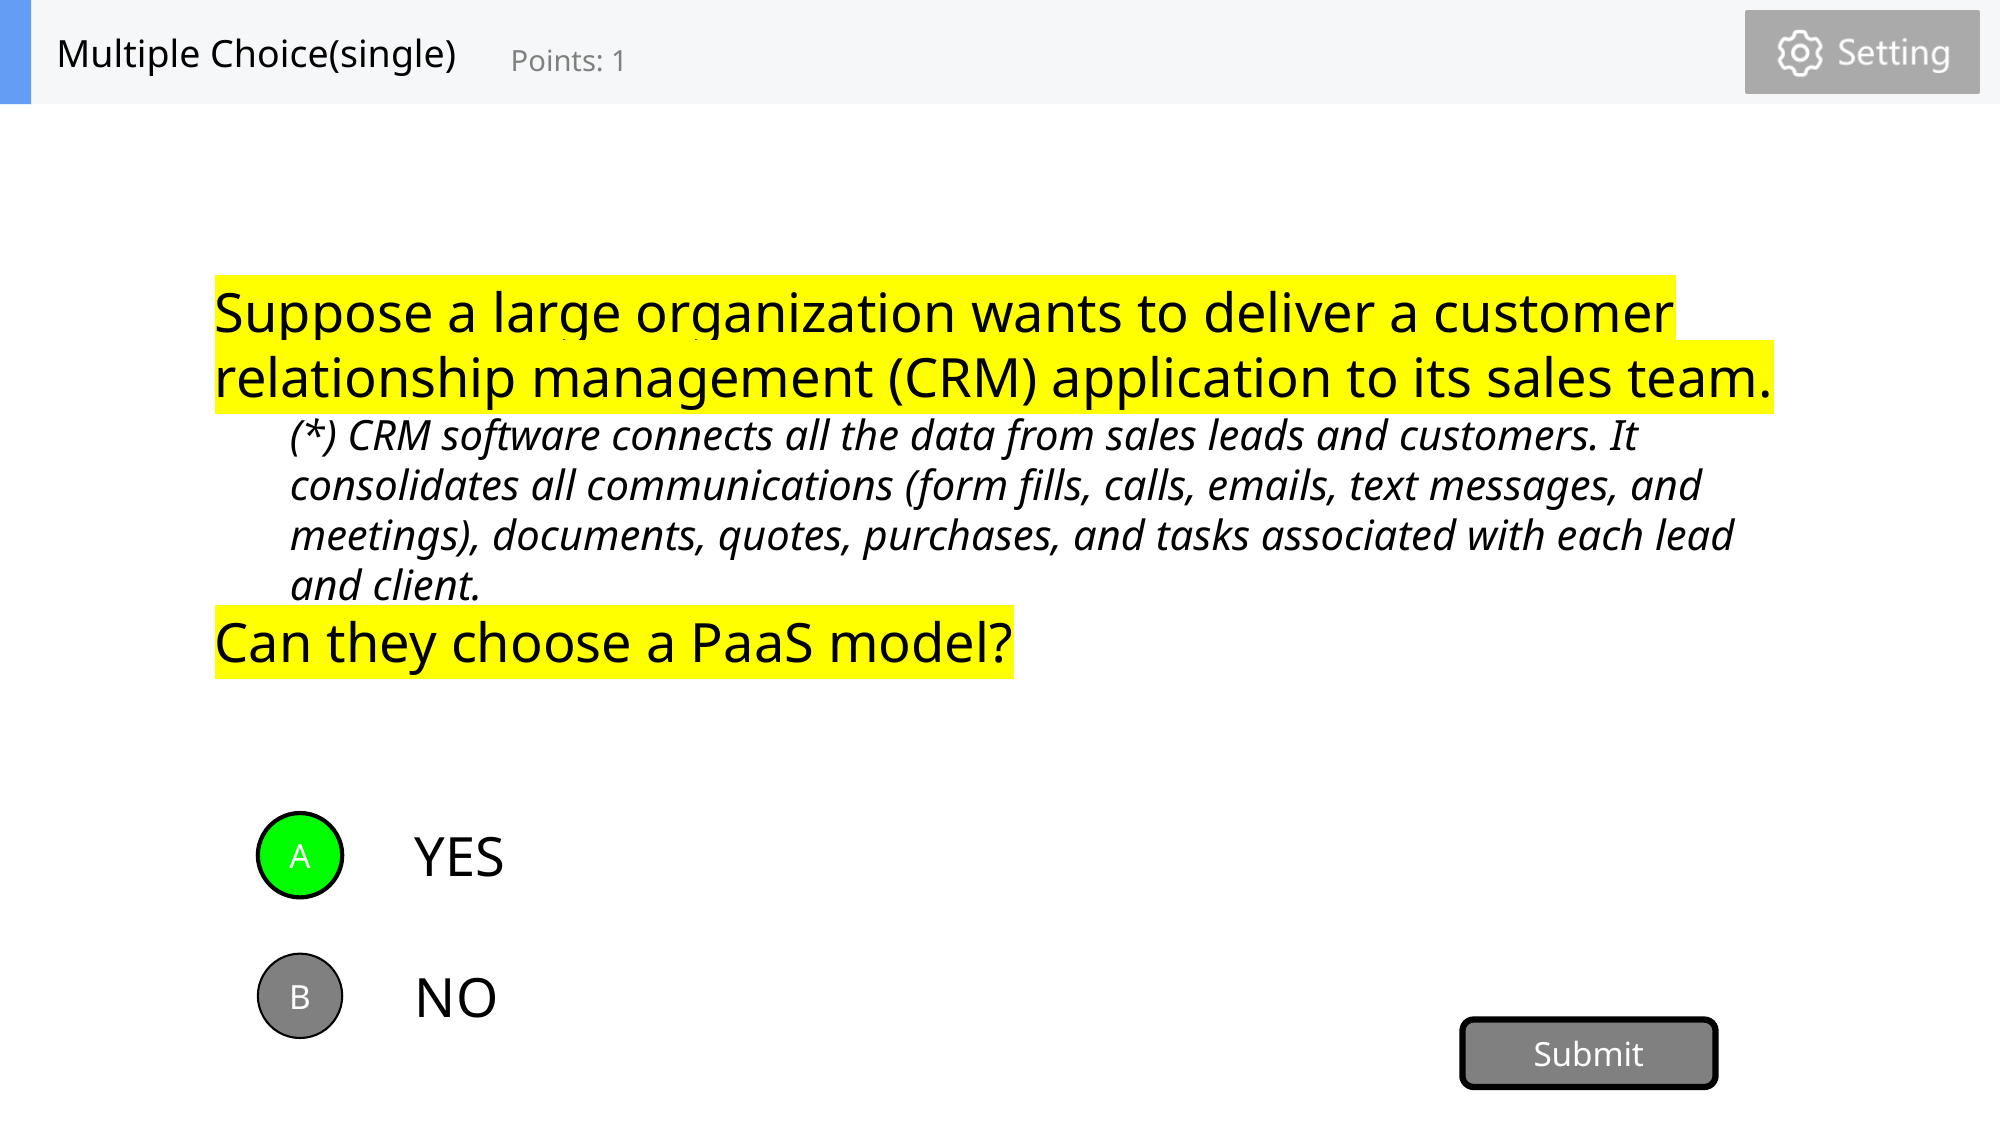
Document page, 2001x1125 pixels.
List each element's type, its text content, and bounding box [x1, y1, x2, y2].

text_box NO [399, 943, 1800, 1049]
text_box Suppose a large organization wants to deliver a customer relationship management (CRM) application to its sales team. (*) CRM software connects all the data from sales leads and customers. It consolidates all communications (form fills, calls, emails, text messages, and meetings), documents, quotes, purchases, and tasks associated with each lead and client. Can they choose a PaaS model? [200, 160, 1800, 793]
picture [1745, 10, 1980, 94]
text_box YES [399, 802, 1800, 908]
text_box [0, 0, 2000, 105]
text_box B [256, 952, 344, 1040]
text_box Submit [1461, 1018, 1717, 1089]
text_box A [256, 811, 344, 899]
